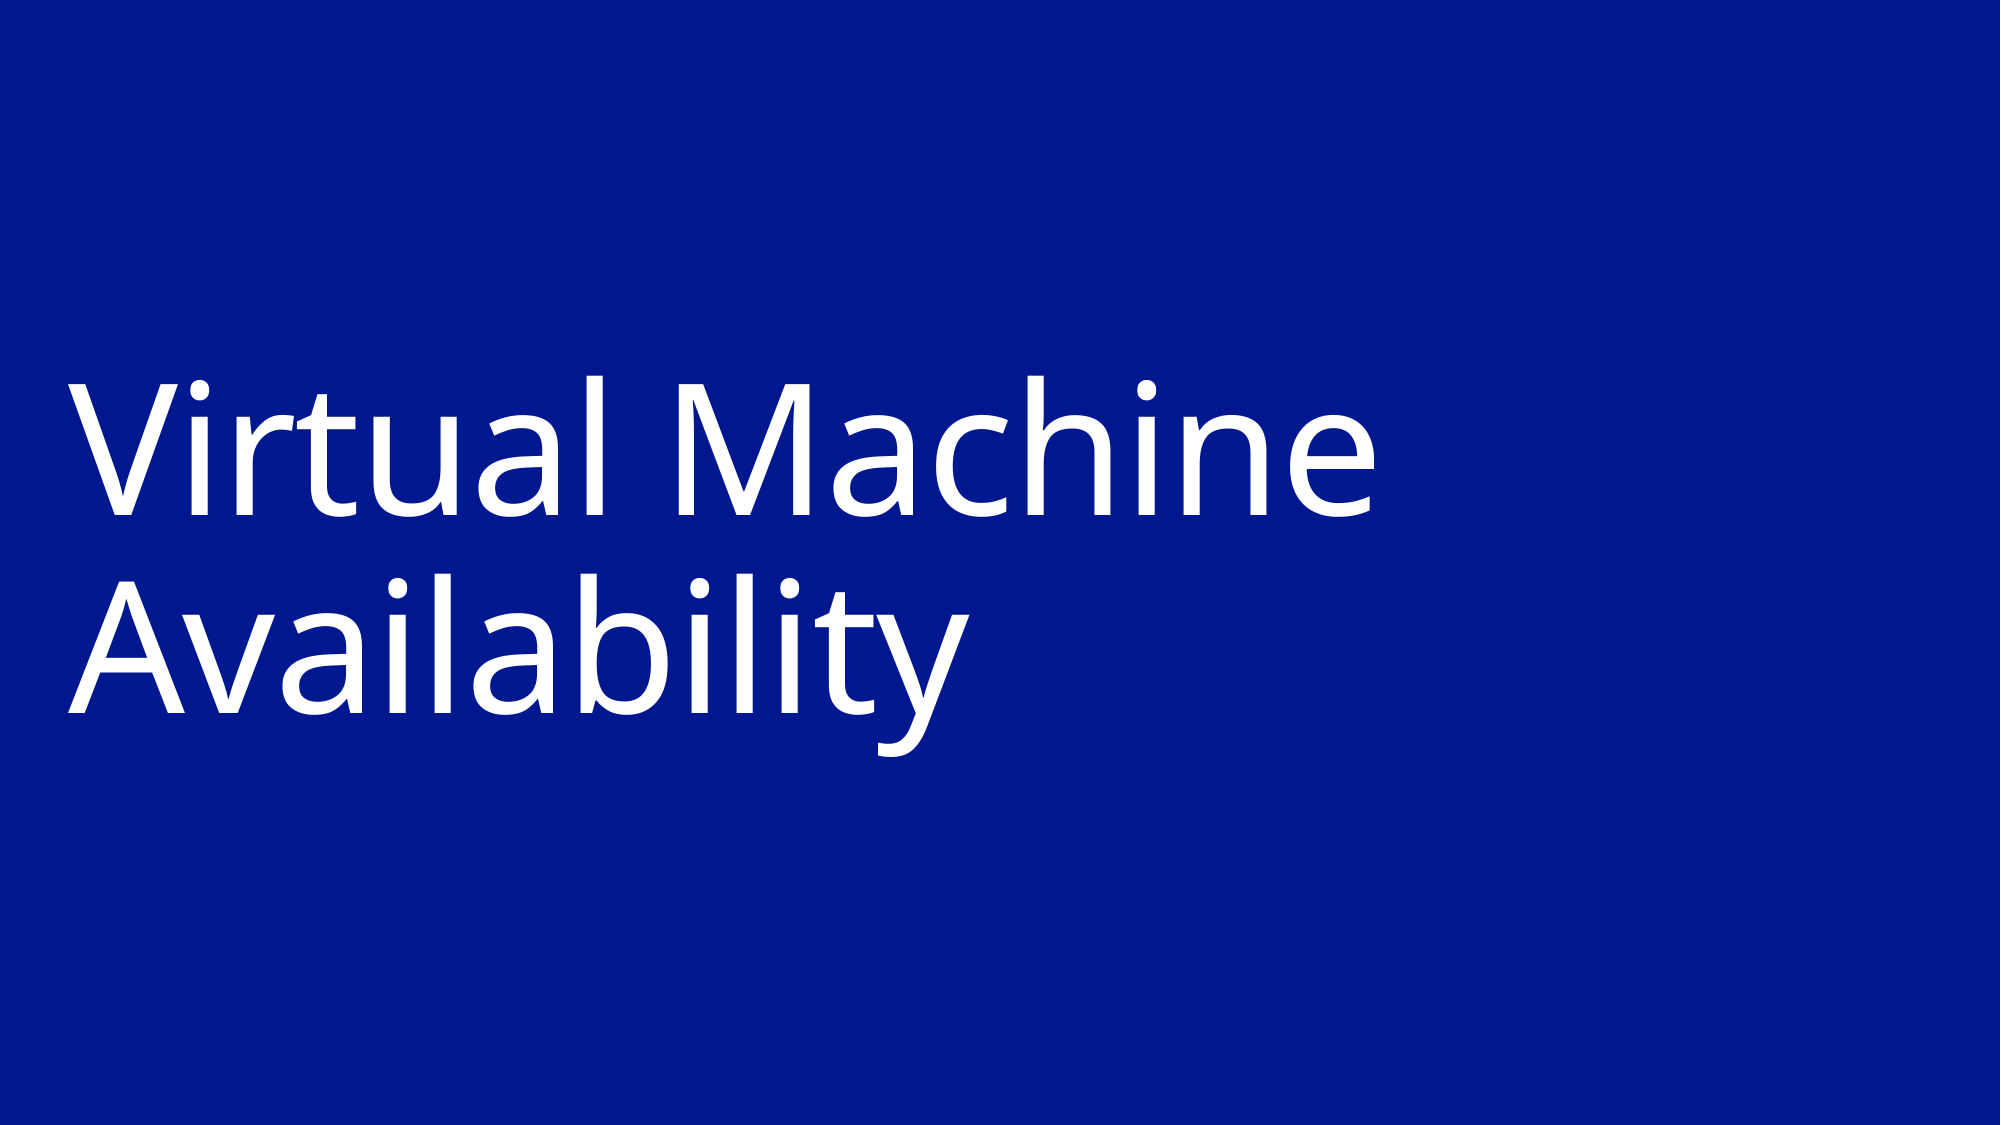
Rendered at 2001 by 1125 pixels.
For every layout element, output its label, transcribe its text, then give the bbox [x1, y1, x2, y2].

title Virtual Machine Availability [44, 341, 1956, 637]
